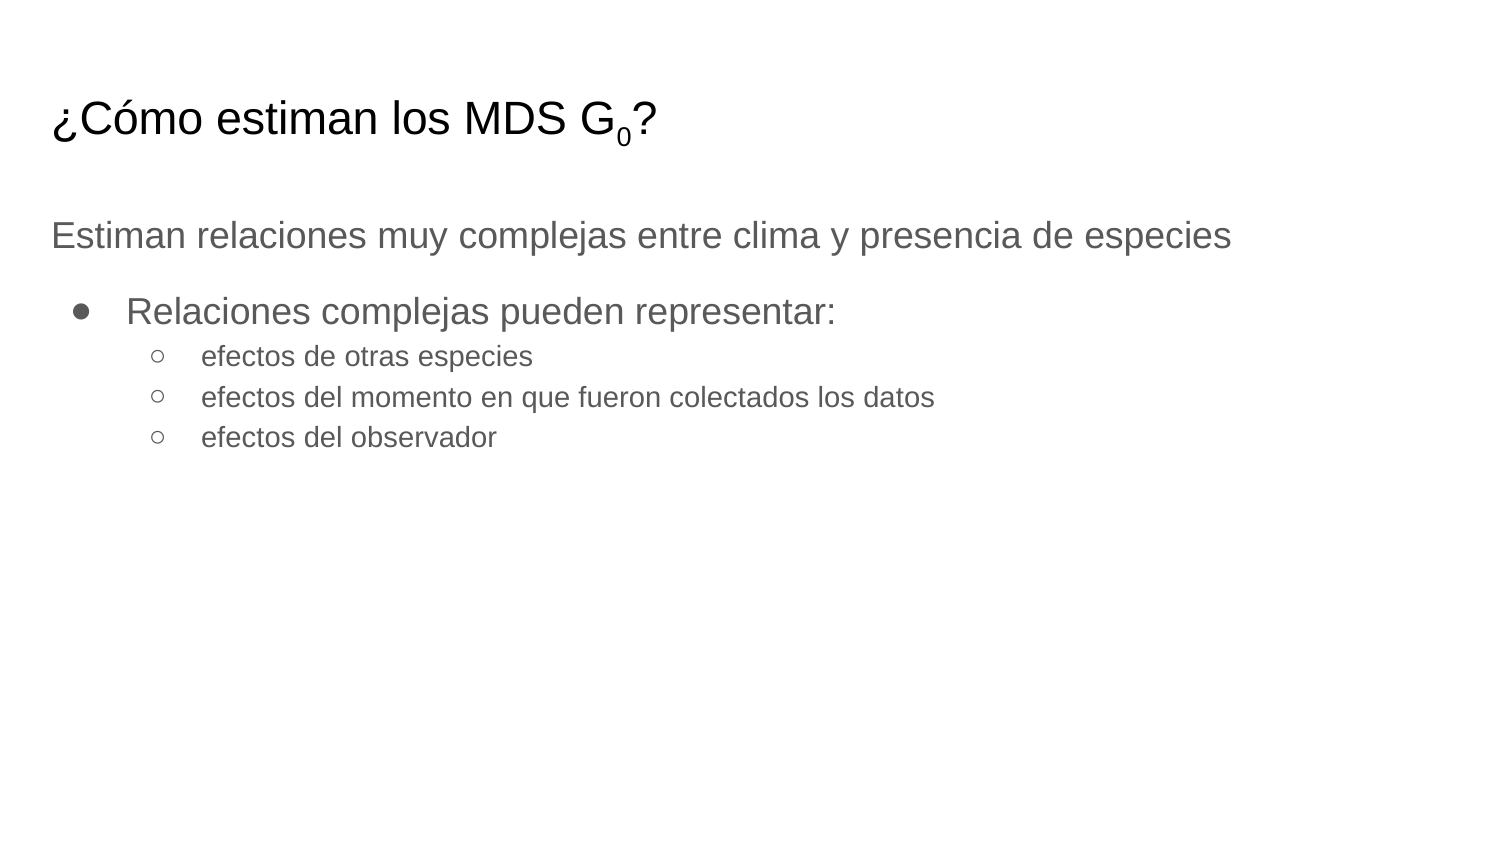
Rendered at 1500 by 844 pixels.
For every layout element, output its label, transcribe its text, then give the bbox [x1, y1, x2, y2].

title ¿Cómo estiman los MDS G0? [51, 72, 1449, 167]
list Estiman relaciones muy complejas entre clima y presencia de especies Relaciones complejas pueden representar: efectos de otras especies efectos del momento en que fueron colectados los datos efectos del observador [51, 189, 1449, 750]
